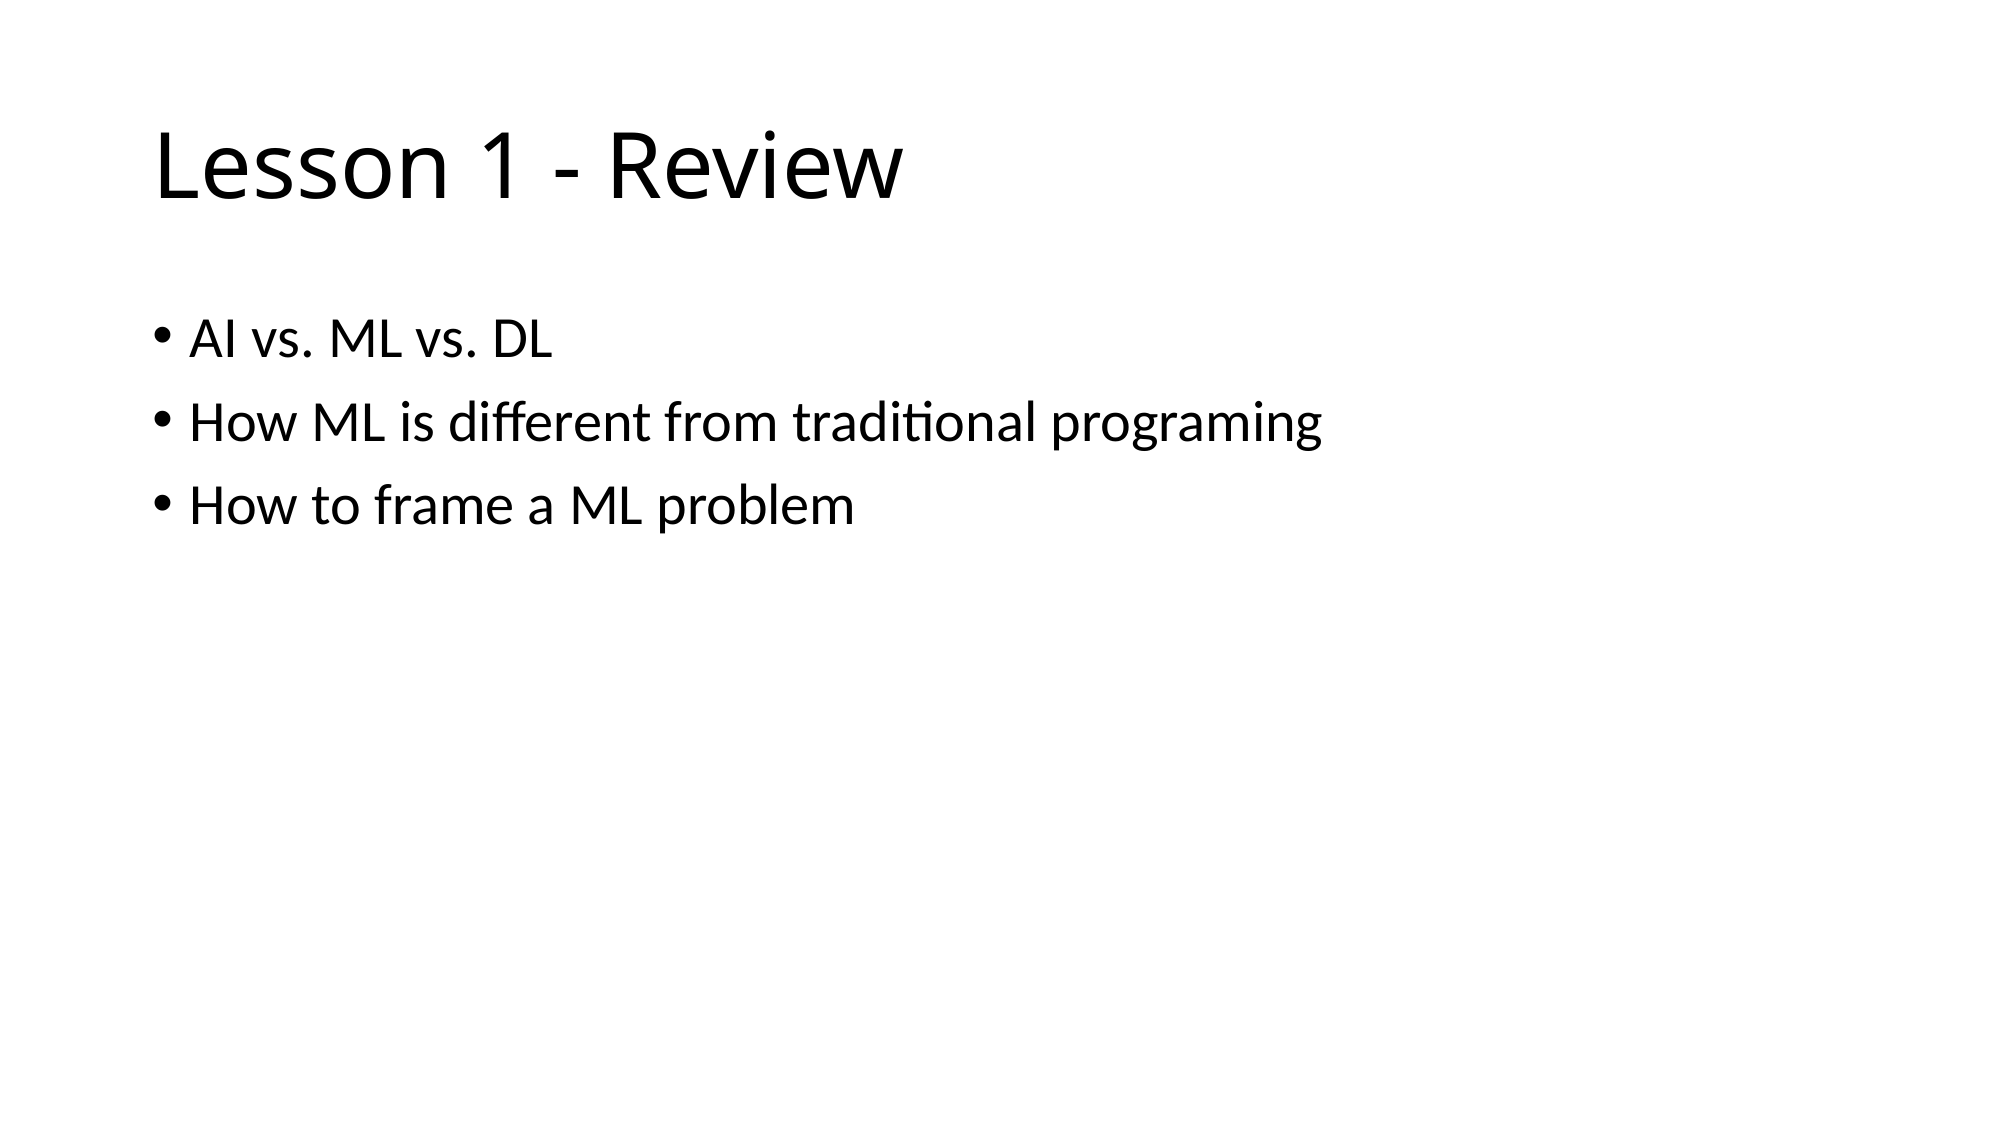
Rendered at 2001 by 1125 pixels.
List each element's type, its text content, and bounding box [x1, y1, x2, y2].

title Lesson 1 - Review [137, 59, 1863, 278]
list AI vs. ML vs. DL How ML is different from traditional programing How to frame a ML problem [137, 299, 1863, 1014]
